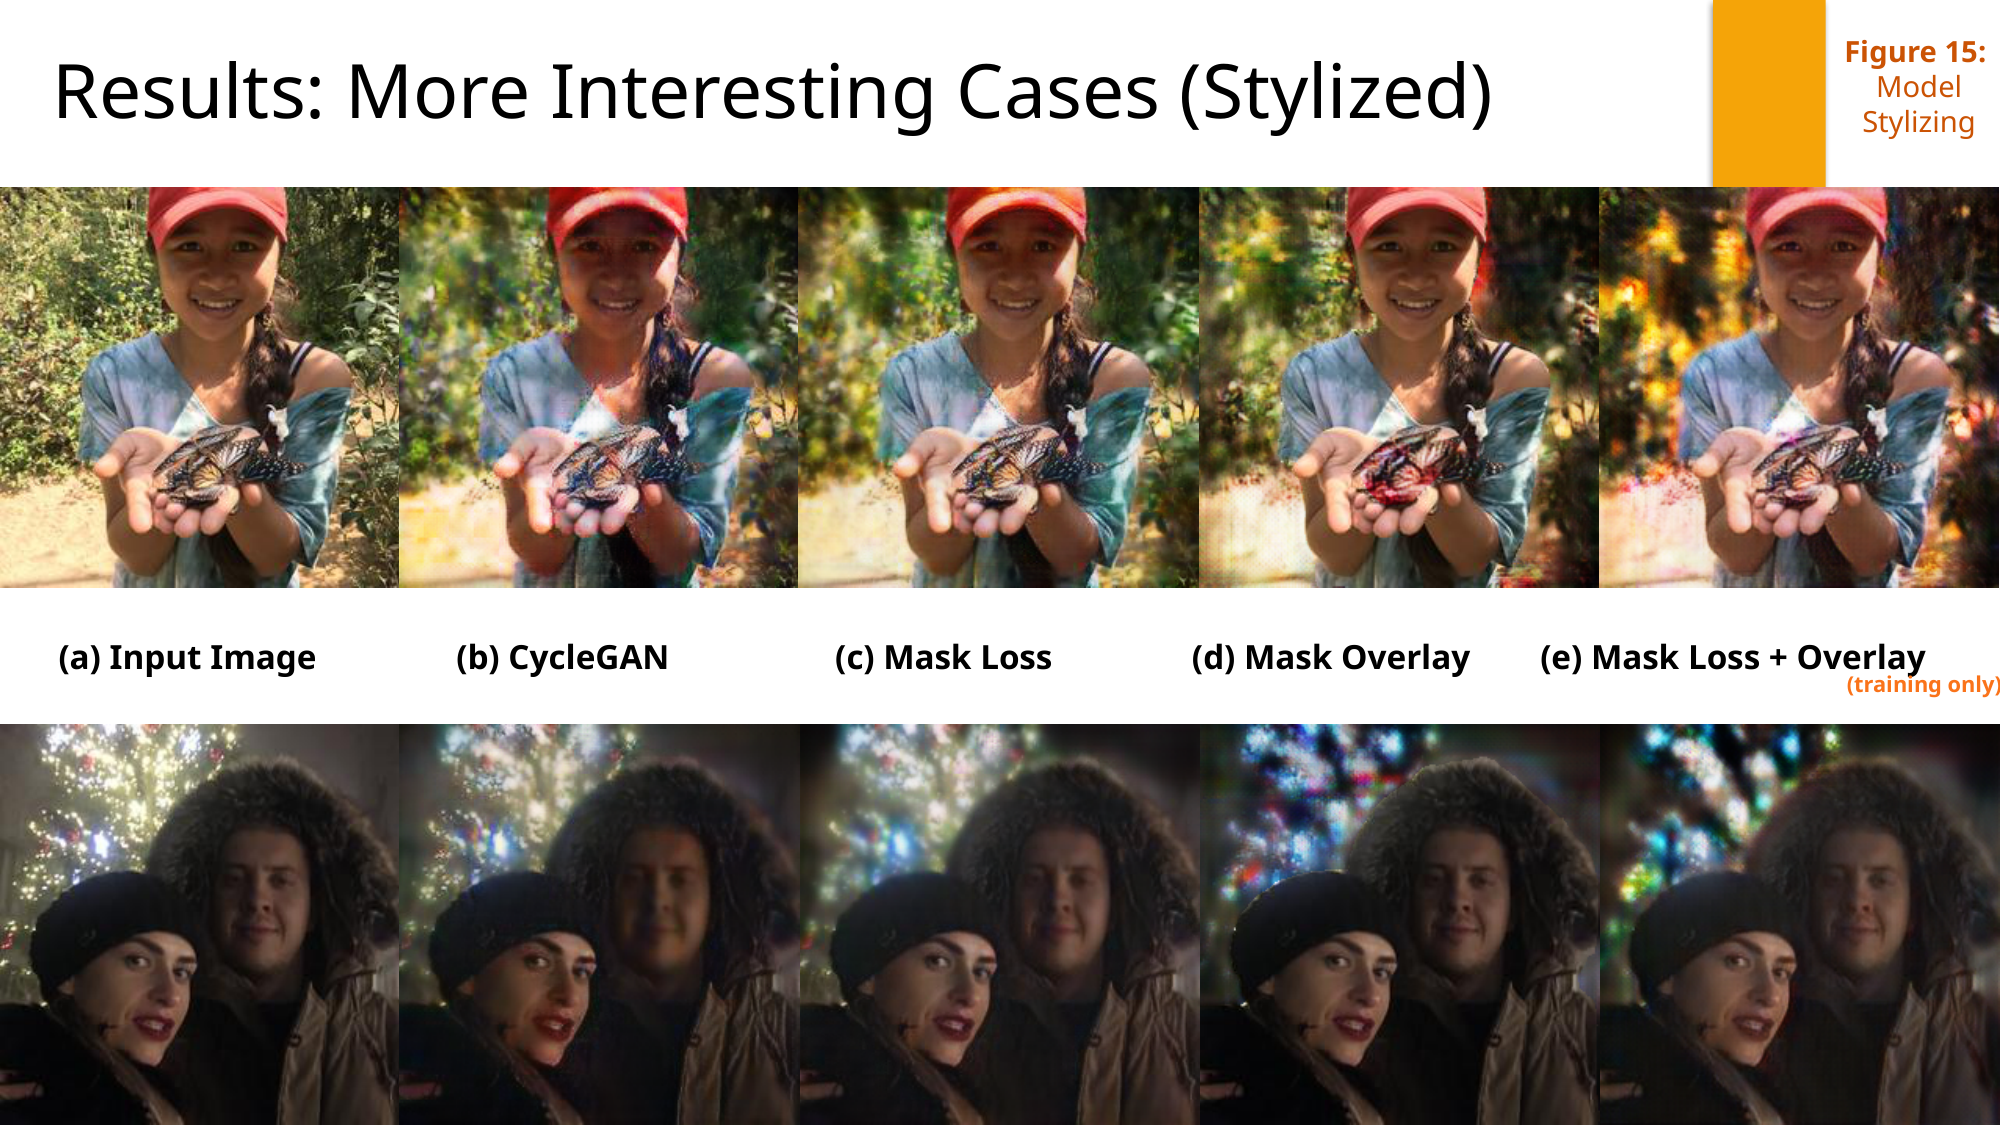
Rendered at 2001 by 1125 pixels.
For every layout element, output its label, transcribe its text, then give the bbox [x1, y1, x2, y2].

text_box Figure 15: Model Stylizing [1798, 25, 2000, 146]
picture [0, 187, 1999, 589]
text_box (a) Input Image (b) CycleGAN (c) Mask Loss (d) Mask Overlay (e) Mask Loss + Overlay [0, 629, 2000, 684]
text_box (training only) [1832, 663, 2000, 705]
picture [0, 724, 2000, 1125]
text_box Results: More Interesting Cases (Stylized) [37, 36, 1675, 156]
